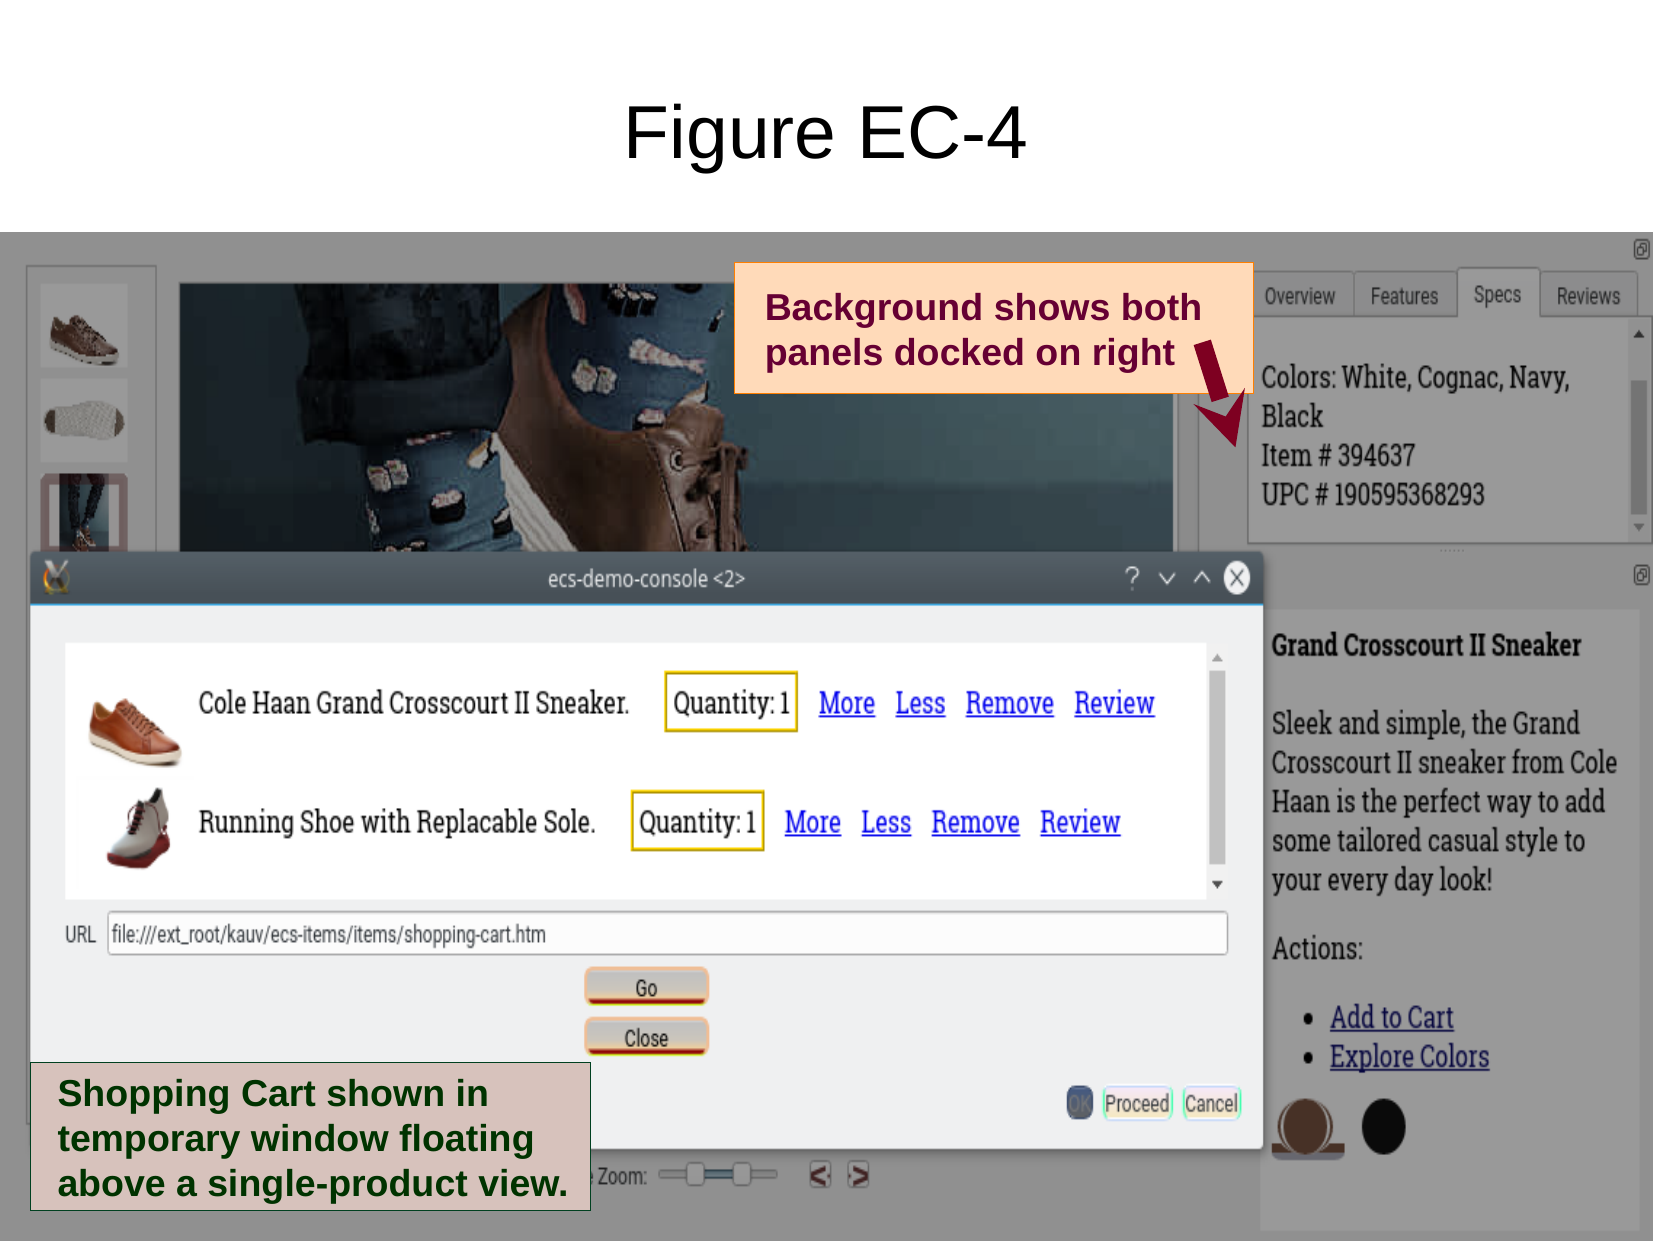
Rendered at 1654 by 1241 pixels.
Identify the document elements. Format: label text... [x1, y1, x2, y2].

picture [0, 231, 1654, 1241]
text_box Figure EC-4 [82, 60, 1570, 198]
